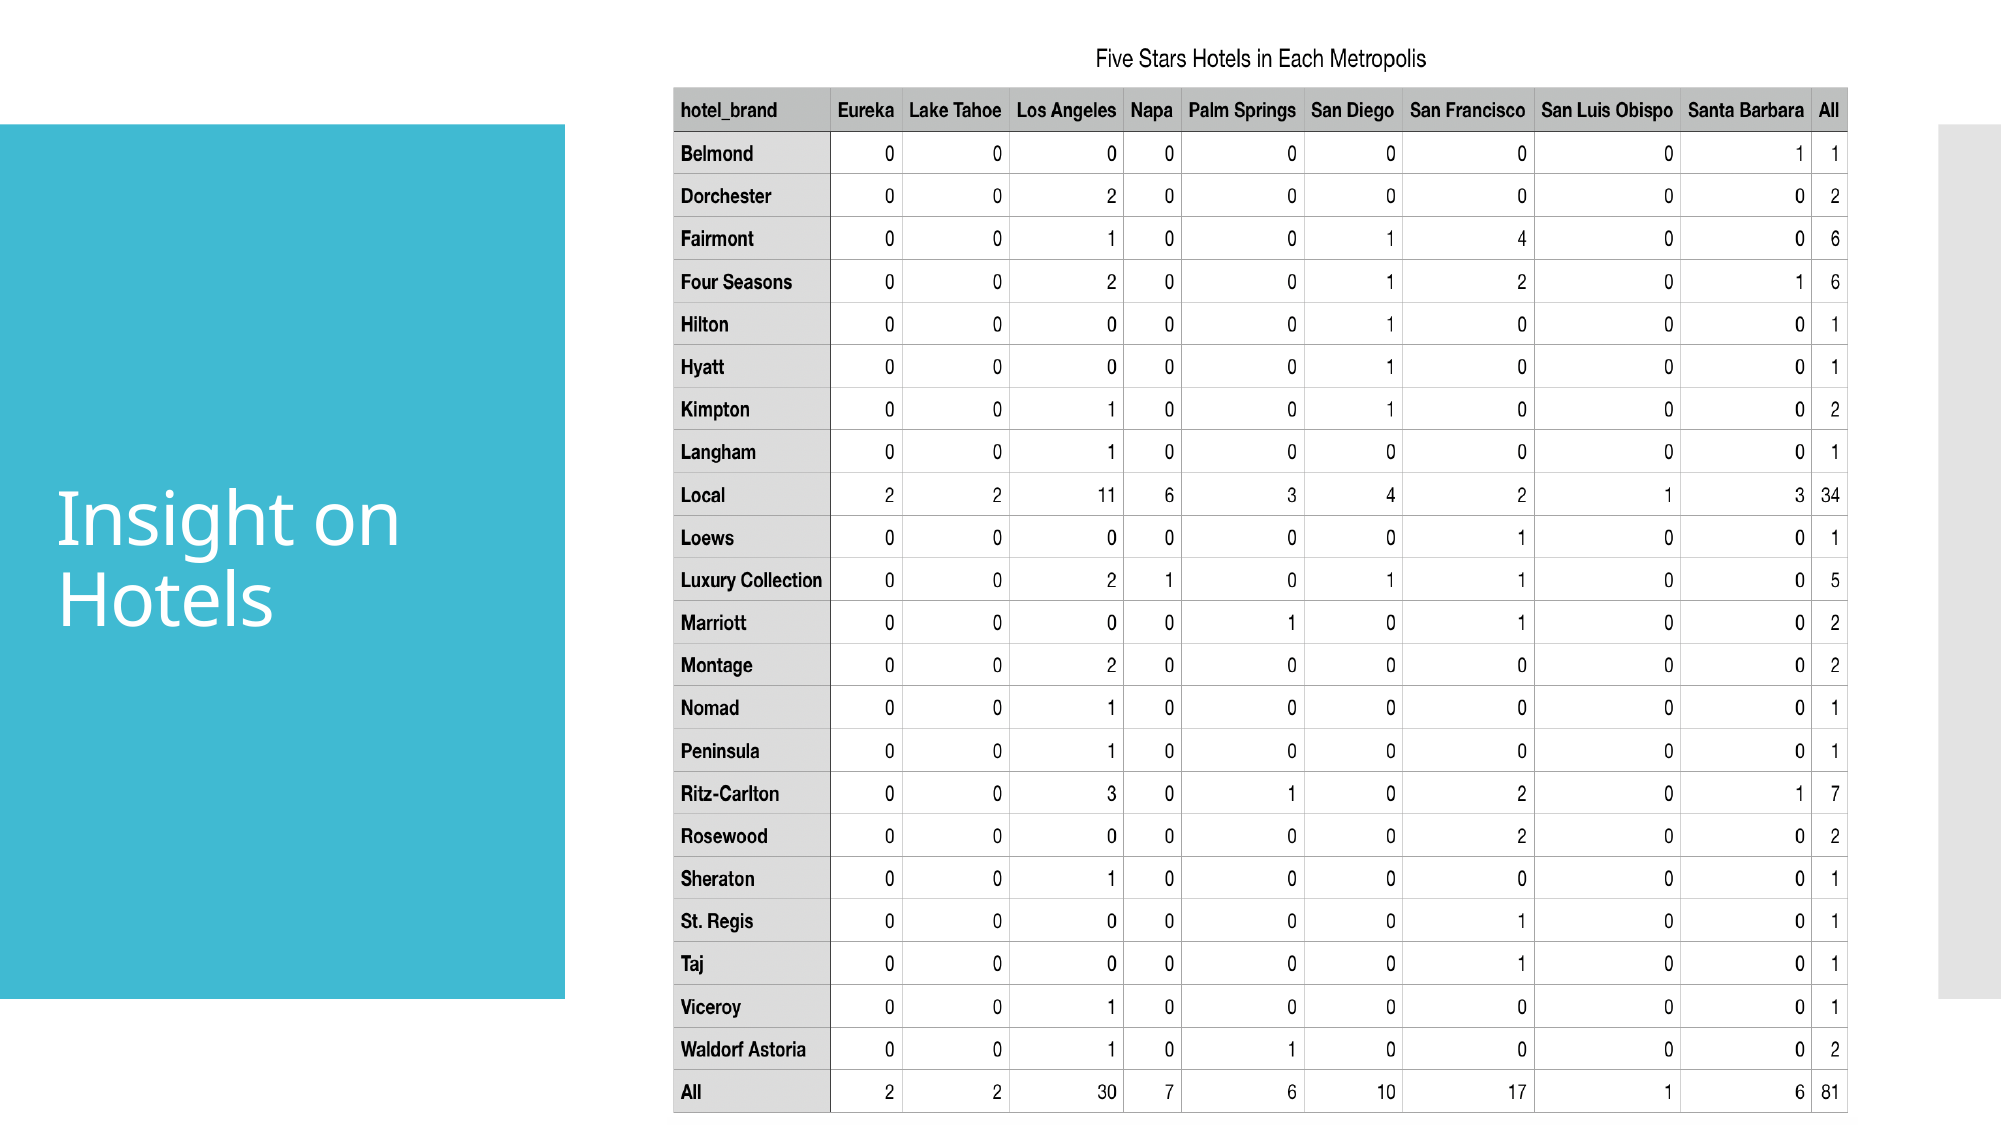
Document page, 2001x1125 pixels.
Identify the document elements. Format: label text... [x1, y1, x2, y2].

title Insight on Hotels [41, 184, 525, 940]
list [666, 25, 1858, 1125]
